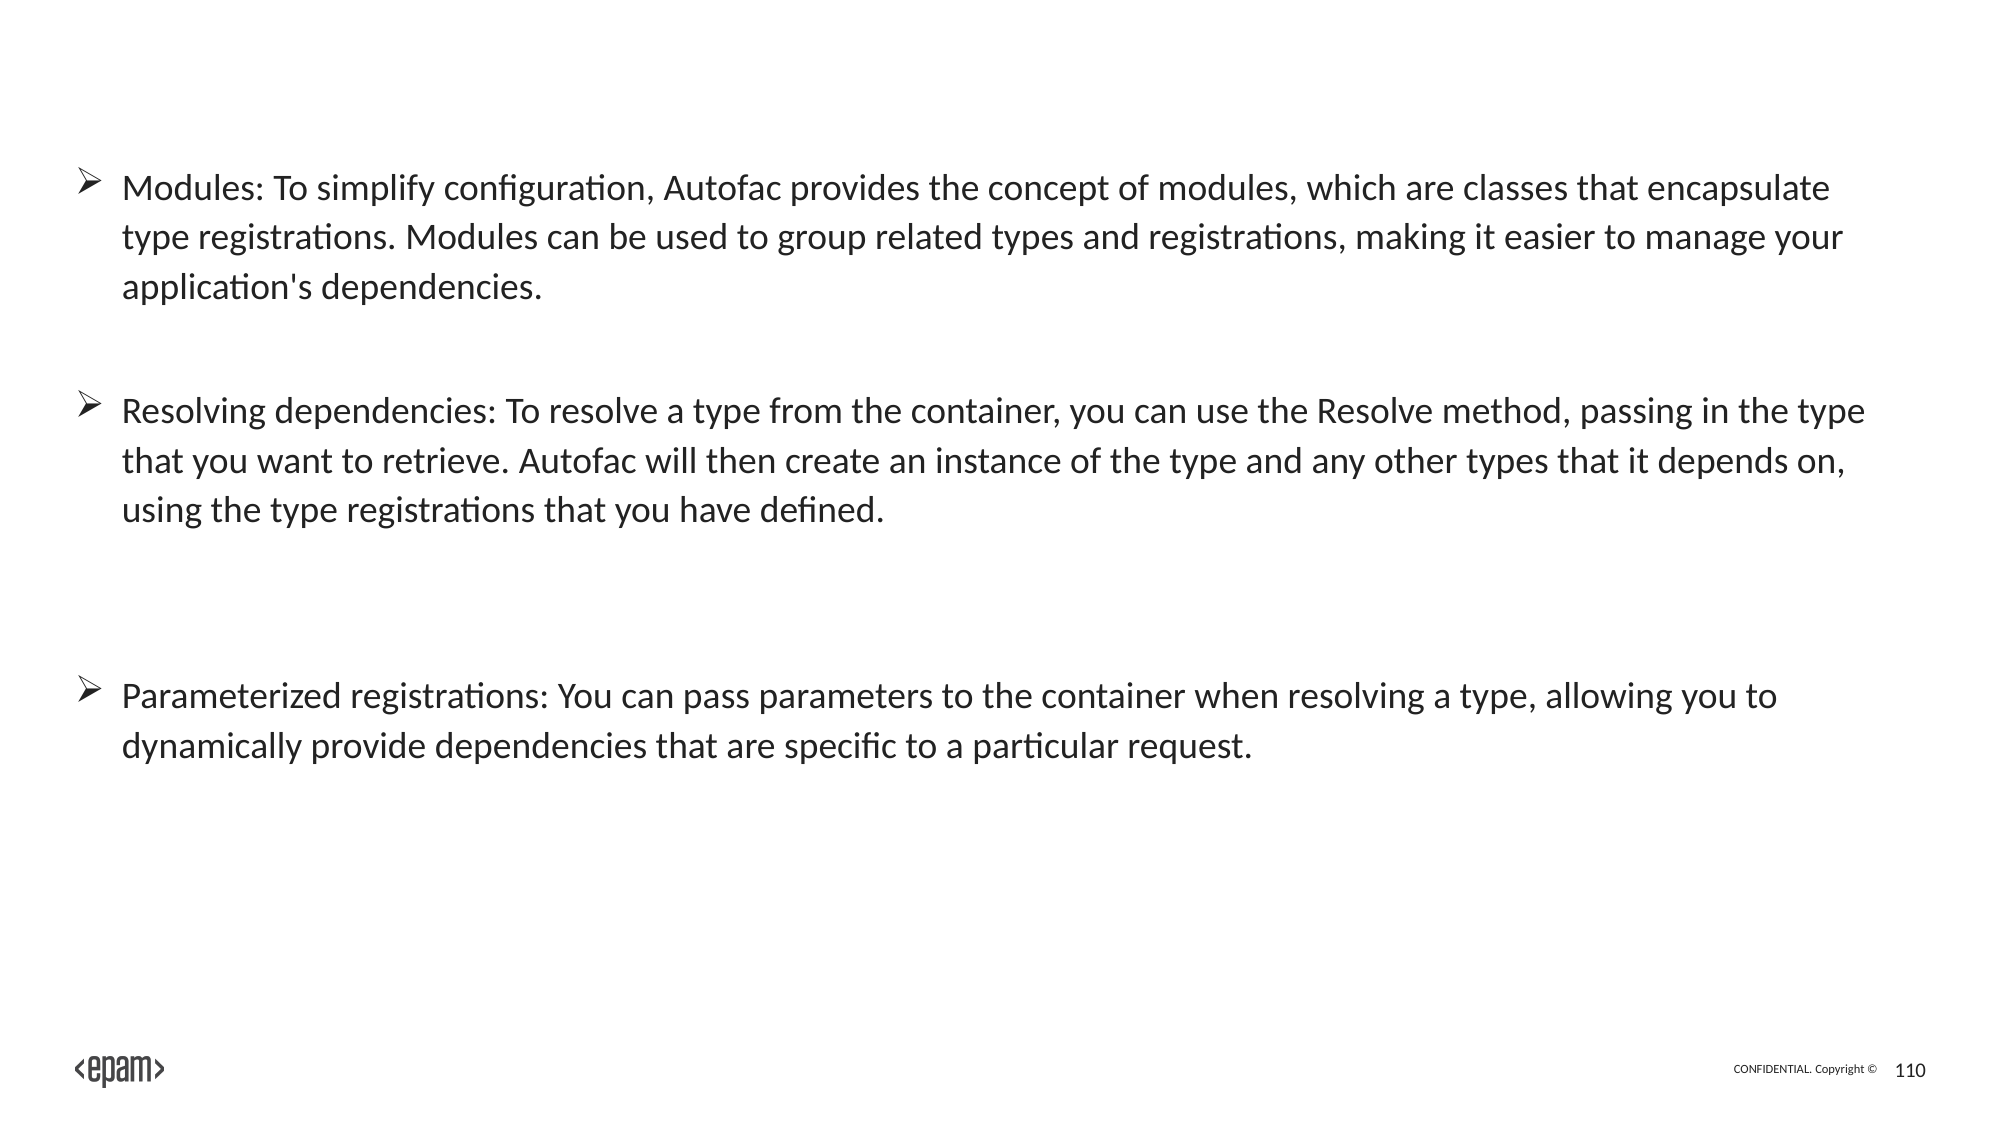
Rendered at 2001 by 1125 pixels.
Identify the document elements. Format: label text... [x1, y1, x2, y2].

picture [75, 1056, 164, 1088]
list Modules: To simplify configuration, Autofac provides the concept of modules, which are classes that encapsulate type registrations. Modules can be used to group related types and registrations, making it easier to manage your application's dependencies. Resolving dependencies: To resolve a type from the container, you can use the Resolve method, passing in the type that you want to retrieve. Autofac will then create an instance of the type and any other types that it depends on, using the type registrations that you have defined. Parameterized registrations: You can pass parameters to the container when resolving a type, allowing you to dynamically provide dependencies that are specific to a particular request. [75, 101, 1875, 998]
